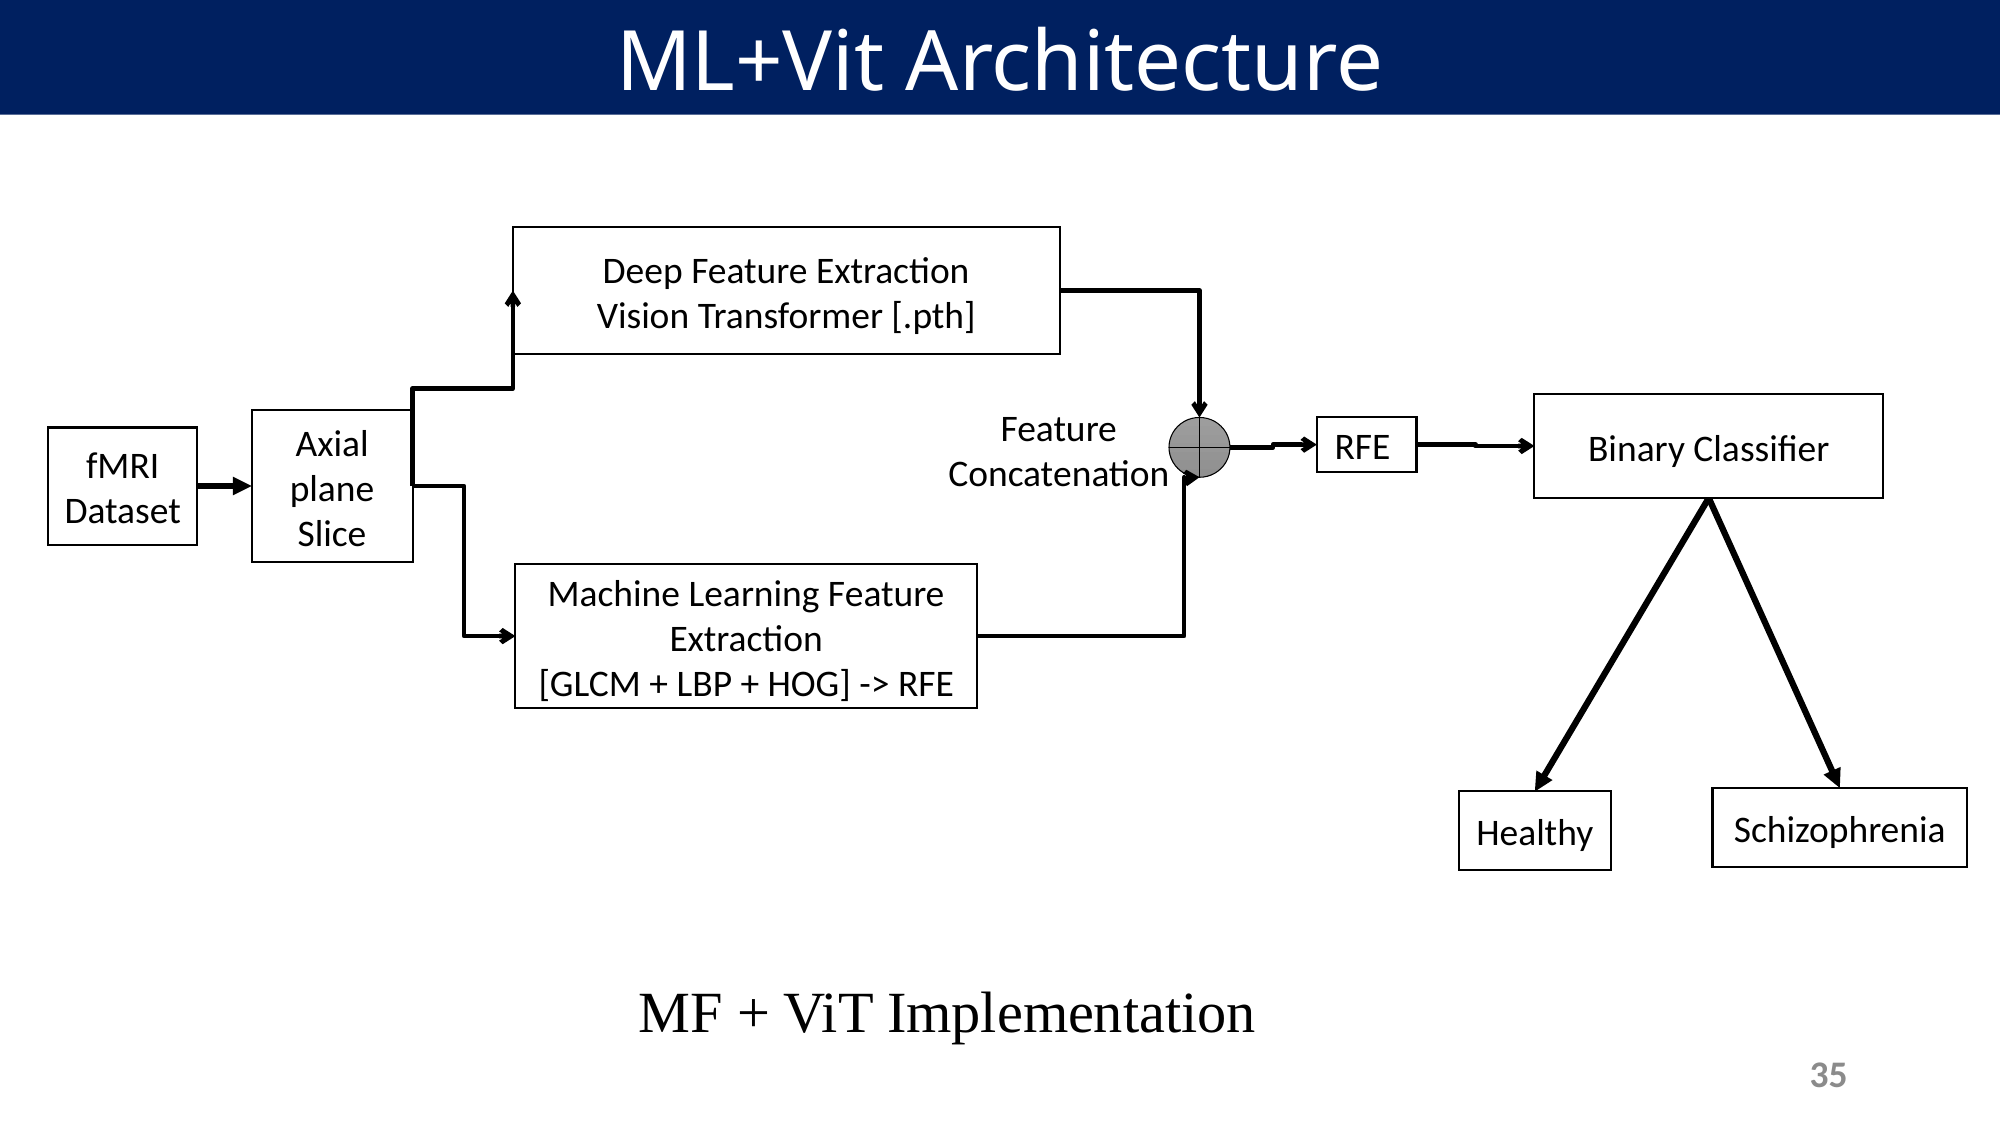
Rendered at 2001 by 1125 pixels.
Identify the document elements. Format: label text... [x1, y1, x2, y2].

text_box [1709, 498, 1840, 788]
text_box Machine Learning Feature Extraction [GLCM + LBP + HOG] -> RFE [514, 563, 978, 709]
slide_number 35 [1412, 1042, 1863, 1103]
text_box [1192, 417, 1231, 478]
text_box RFE [1316, 416, 1418, 473]
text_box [412, 290, 513, 486]
text_box Feature Concatenation [926, 396, 1192, 502]
text_box MF + ViT Implementation [608, 967, 1272, 1052]
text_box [412, 486, 516, 637]
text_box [1534, 497, 1709, 792]
text_box Healthy [1458, 790, 1612, 871]
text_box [1059, 290, 1200, 418]
text_box fMRI Dataset [47, 426, 198, 546]
text_box Deep Feature Extraction Vision Transformer [.pth] [512, 226, 1061, 355]
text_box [977, 477, 1200, 637]
text_box Binary Classifier [1533, 393, 1884, 499]
text_box ML+Vit Architecture [0, 0, 2000, 115]
text_box Schizophrenia [1711, 787, 1968, 868]
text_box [1229, 444, 1317, 448]
text_box Axial plane Slice [251, 409, 412, 563]
